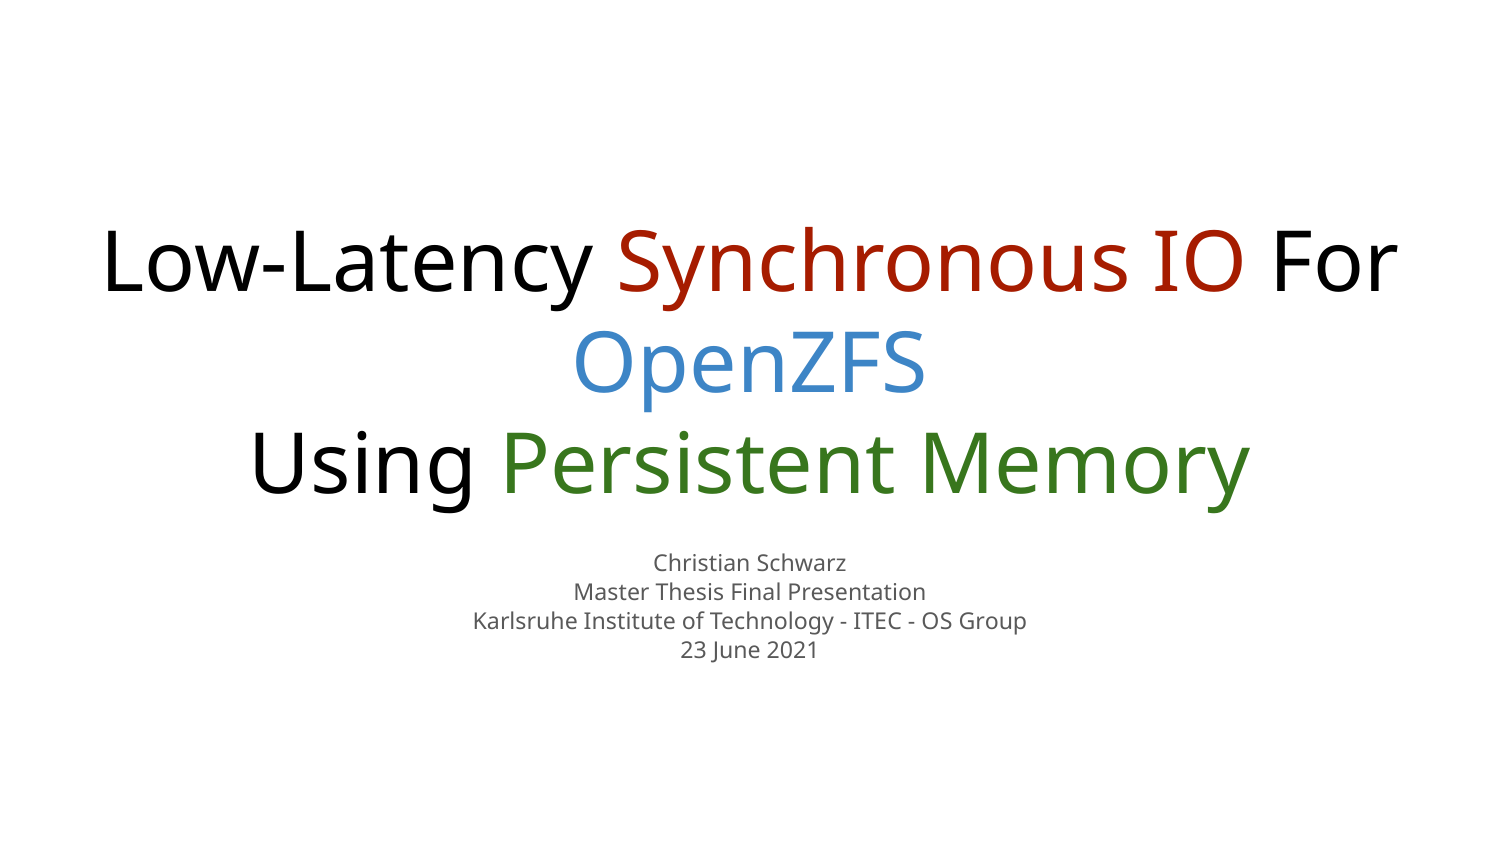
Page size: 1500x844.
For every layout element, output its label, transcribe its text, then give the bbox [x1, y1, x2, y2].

title Low-Latency Synchronous IO For OpenZFS Using Persistent Memory [51, 188, 1449, 526]
subtitle Christian Schwarz Master Thesis Final Presentation Karlsruhe Institute of Technology - ITEC - OS Group 23 June 2021 [51, 531, 1449, 662]
